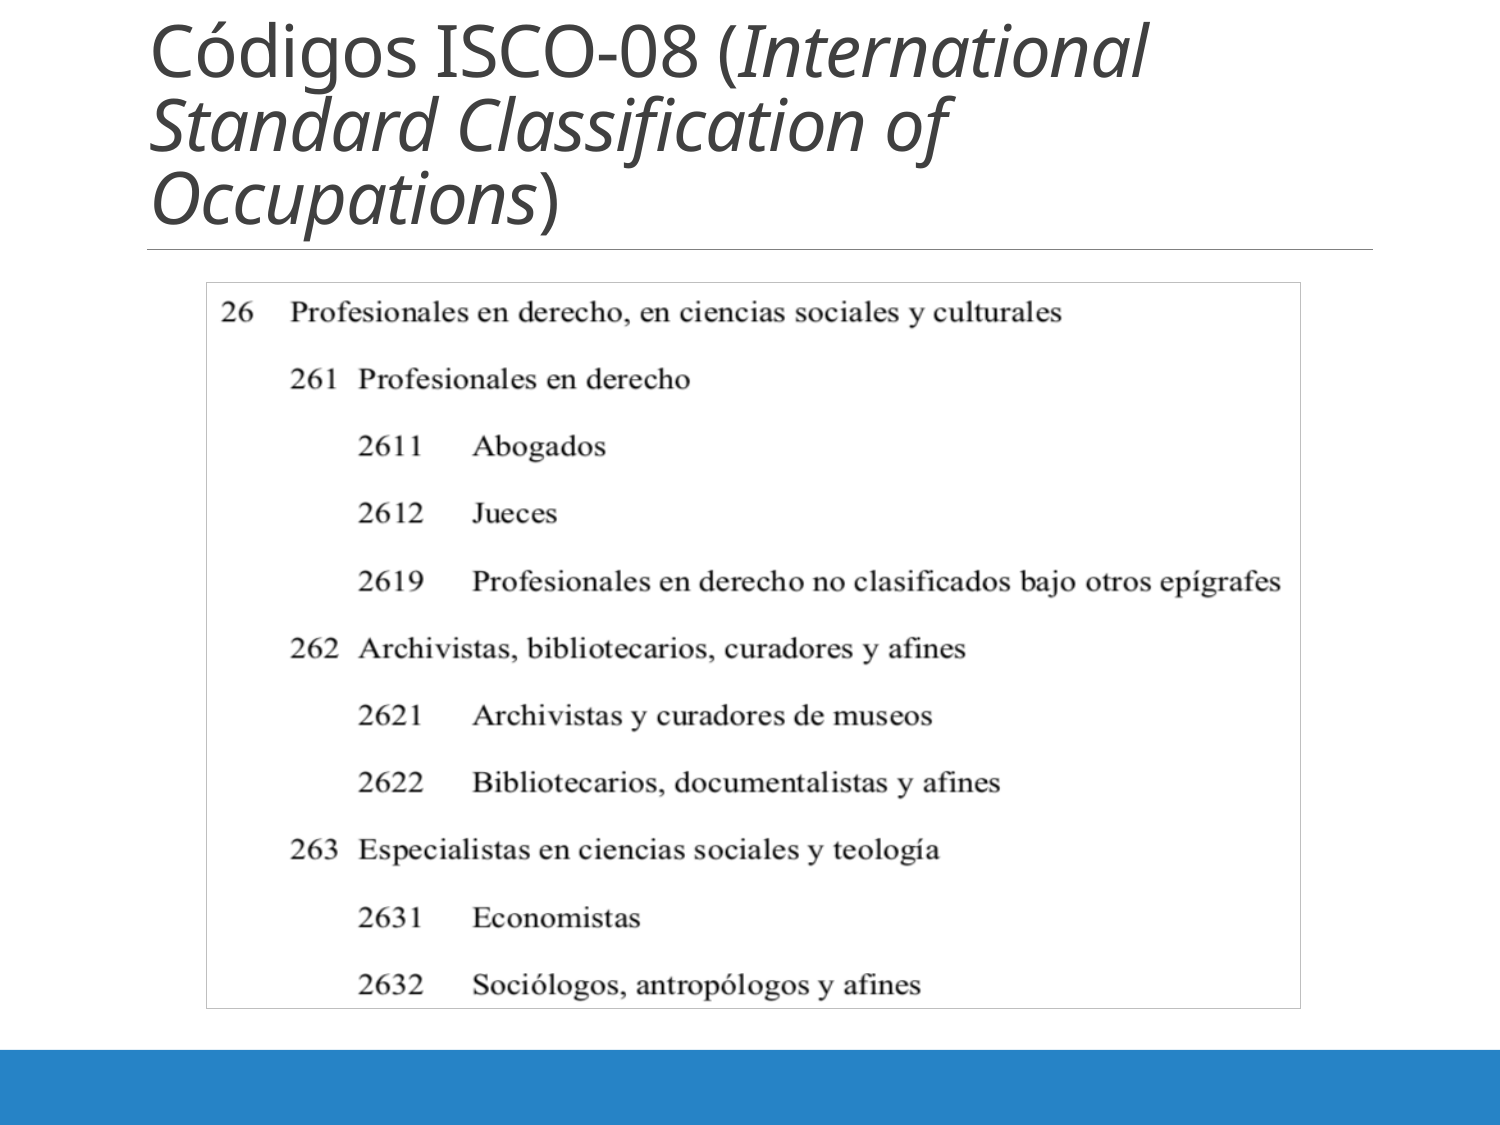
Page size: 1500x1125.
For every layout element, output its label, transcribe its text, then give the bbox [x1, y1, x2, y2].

title Códigos ISCO-08 (International Standard Classification of Occupations) [134, 9, 1373, 248]
picture [206, 282, 1302, 1010]
